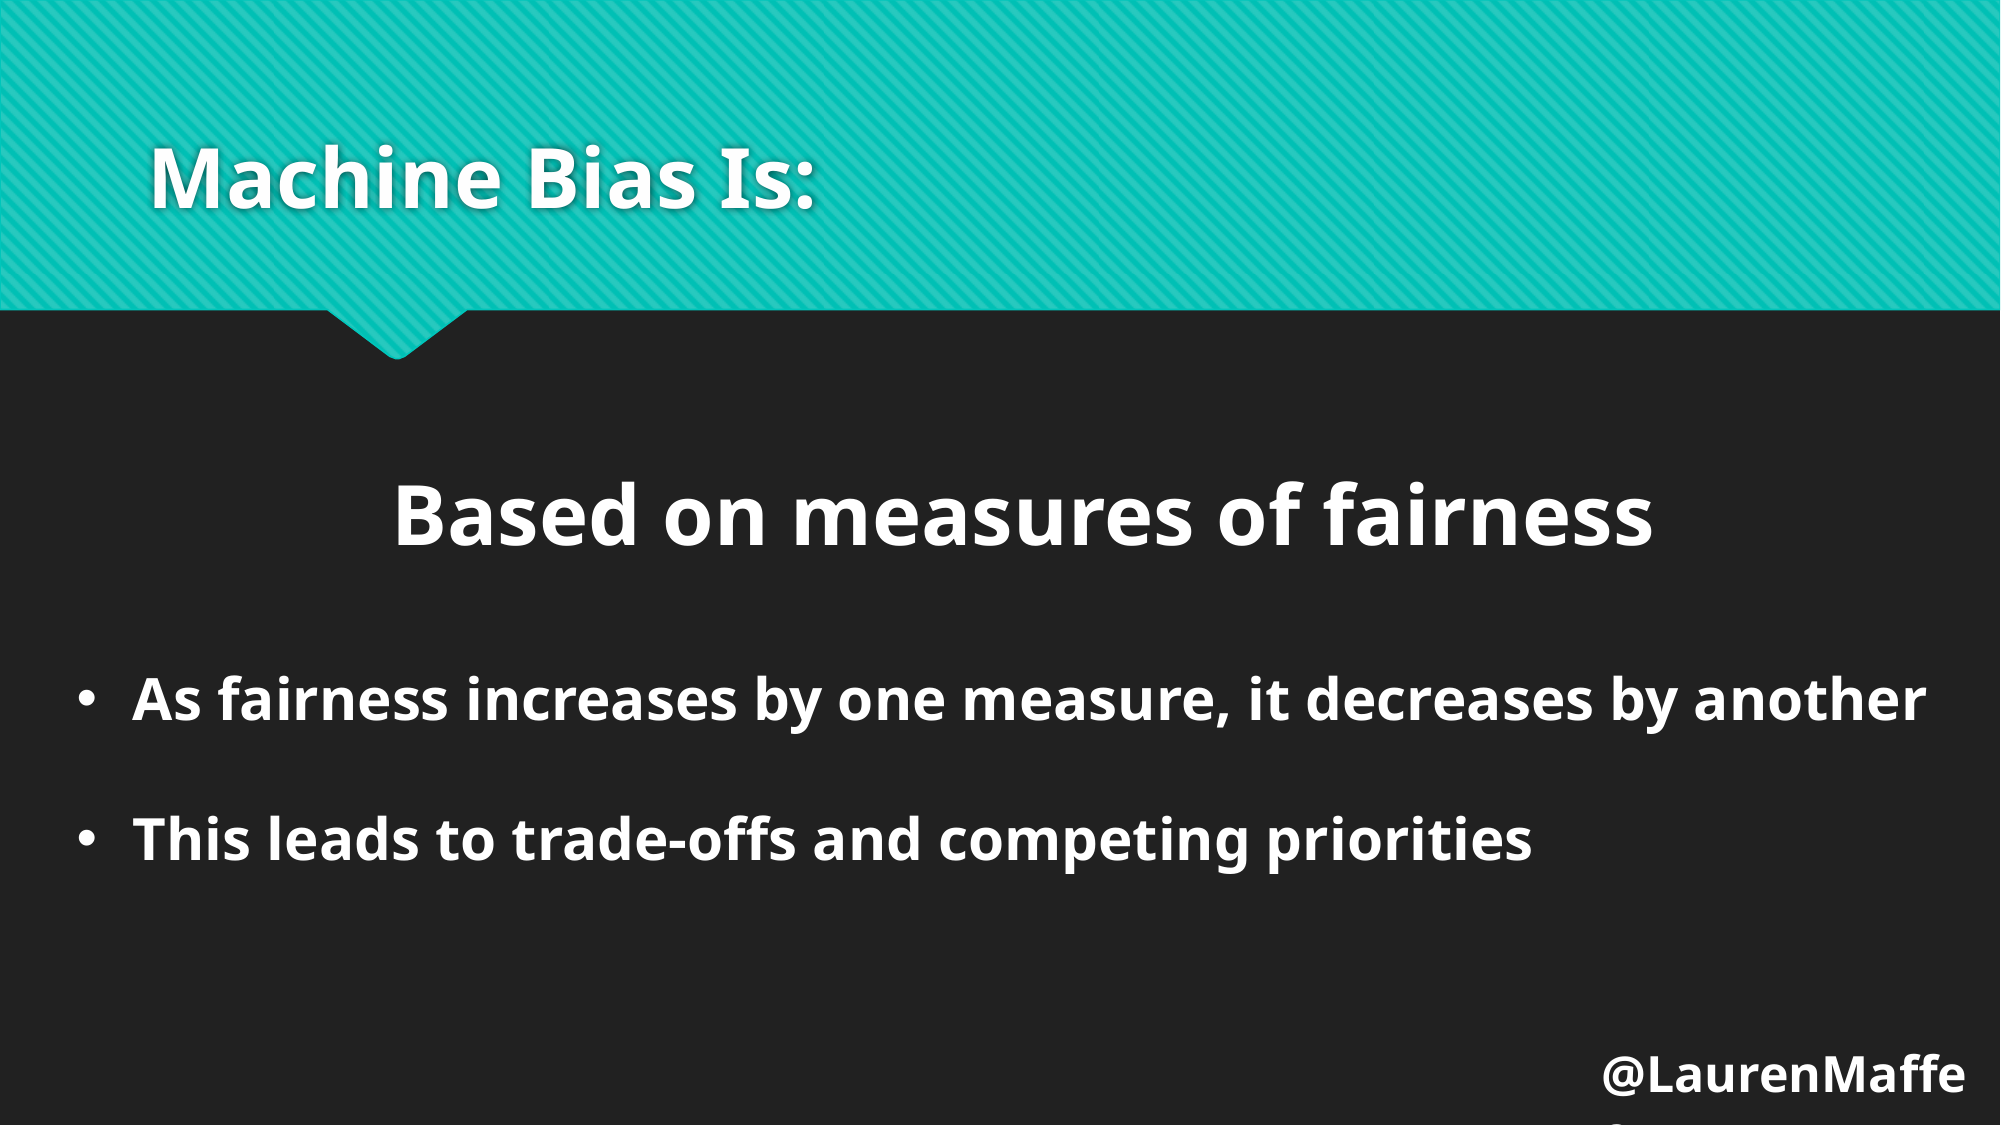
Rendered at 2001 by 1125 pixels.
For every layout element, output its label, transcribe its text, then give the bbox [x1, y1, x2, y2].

title Machine Bias Is: [132, 73, 1868, 233]
picture [1, 1, 1999, 357]
text_box @LaurenMaffeo [1586, 1034, 1991, 1111]
text_box Based on measures of fairness As fairness increases by one measure, it decreases by another This leads to trade-offs and competing priorities [61, 454, 1986, 1125]
